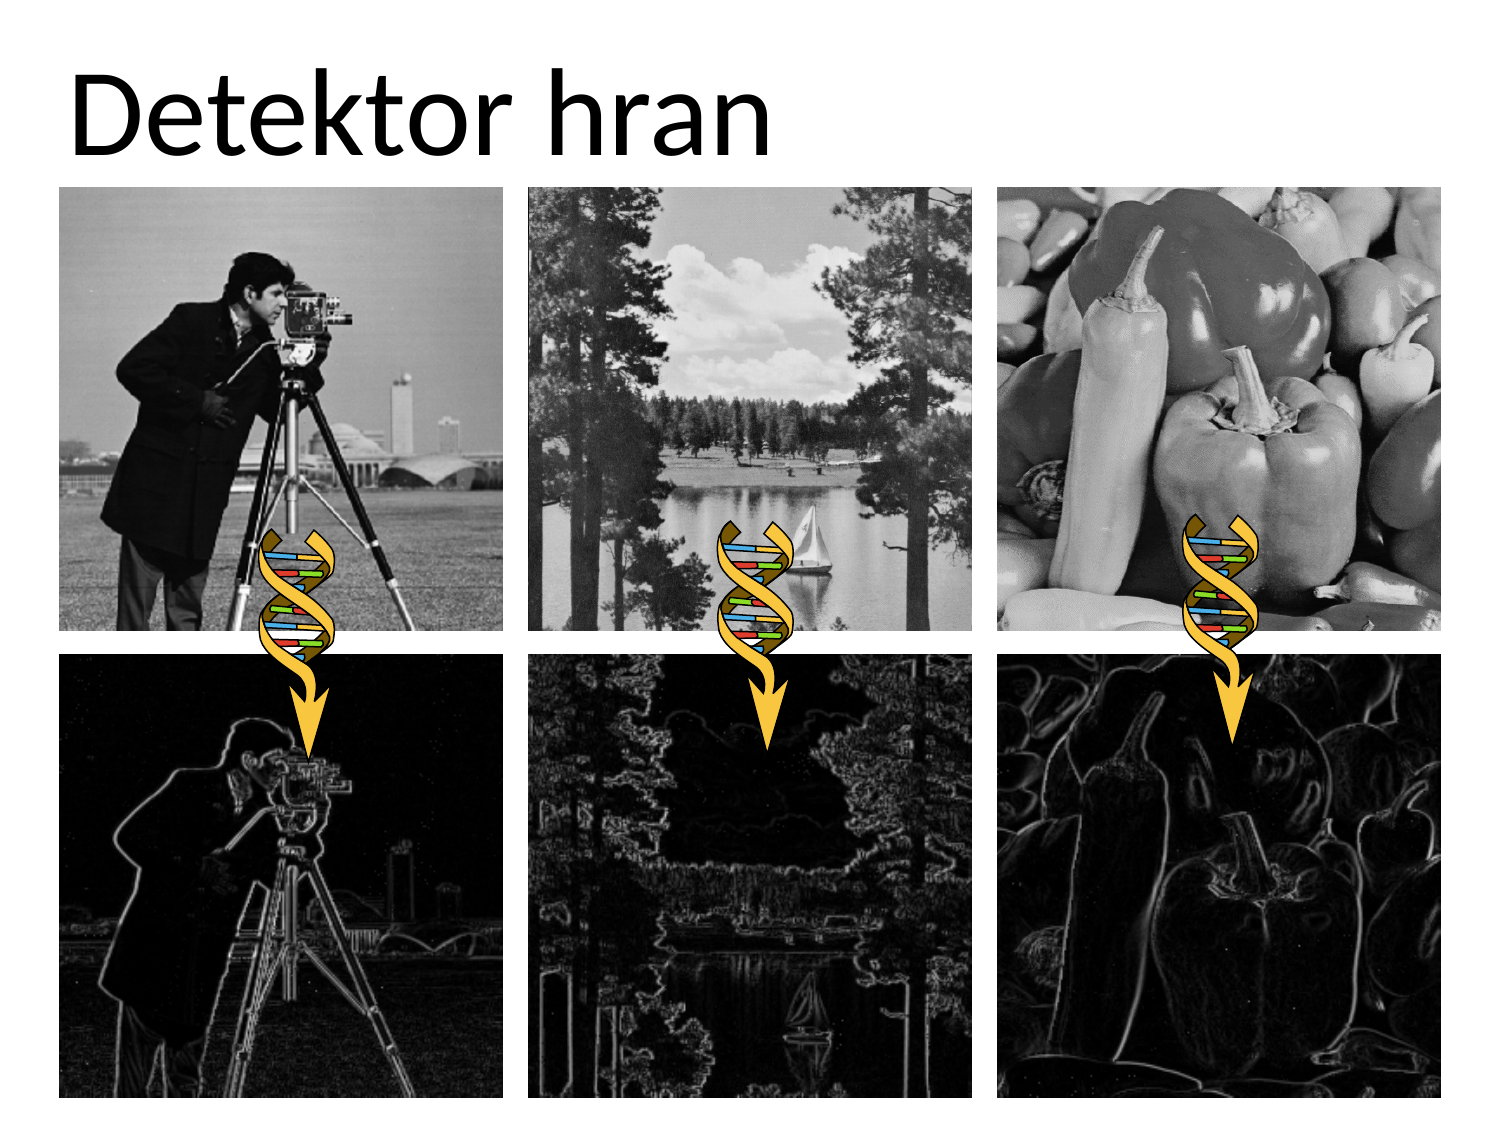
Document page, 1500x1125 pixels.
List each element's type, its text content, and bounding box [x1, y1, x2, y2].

picture [997, 187, 1441, 1098]
picture [528, 187, 972, 1098]
picture [59, 187, 503, 1098]
text_box Detektor hran [52, 40, 1275, 336]
